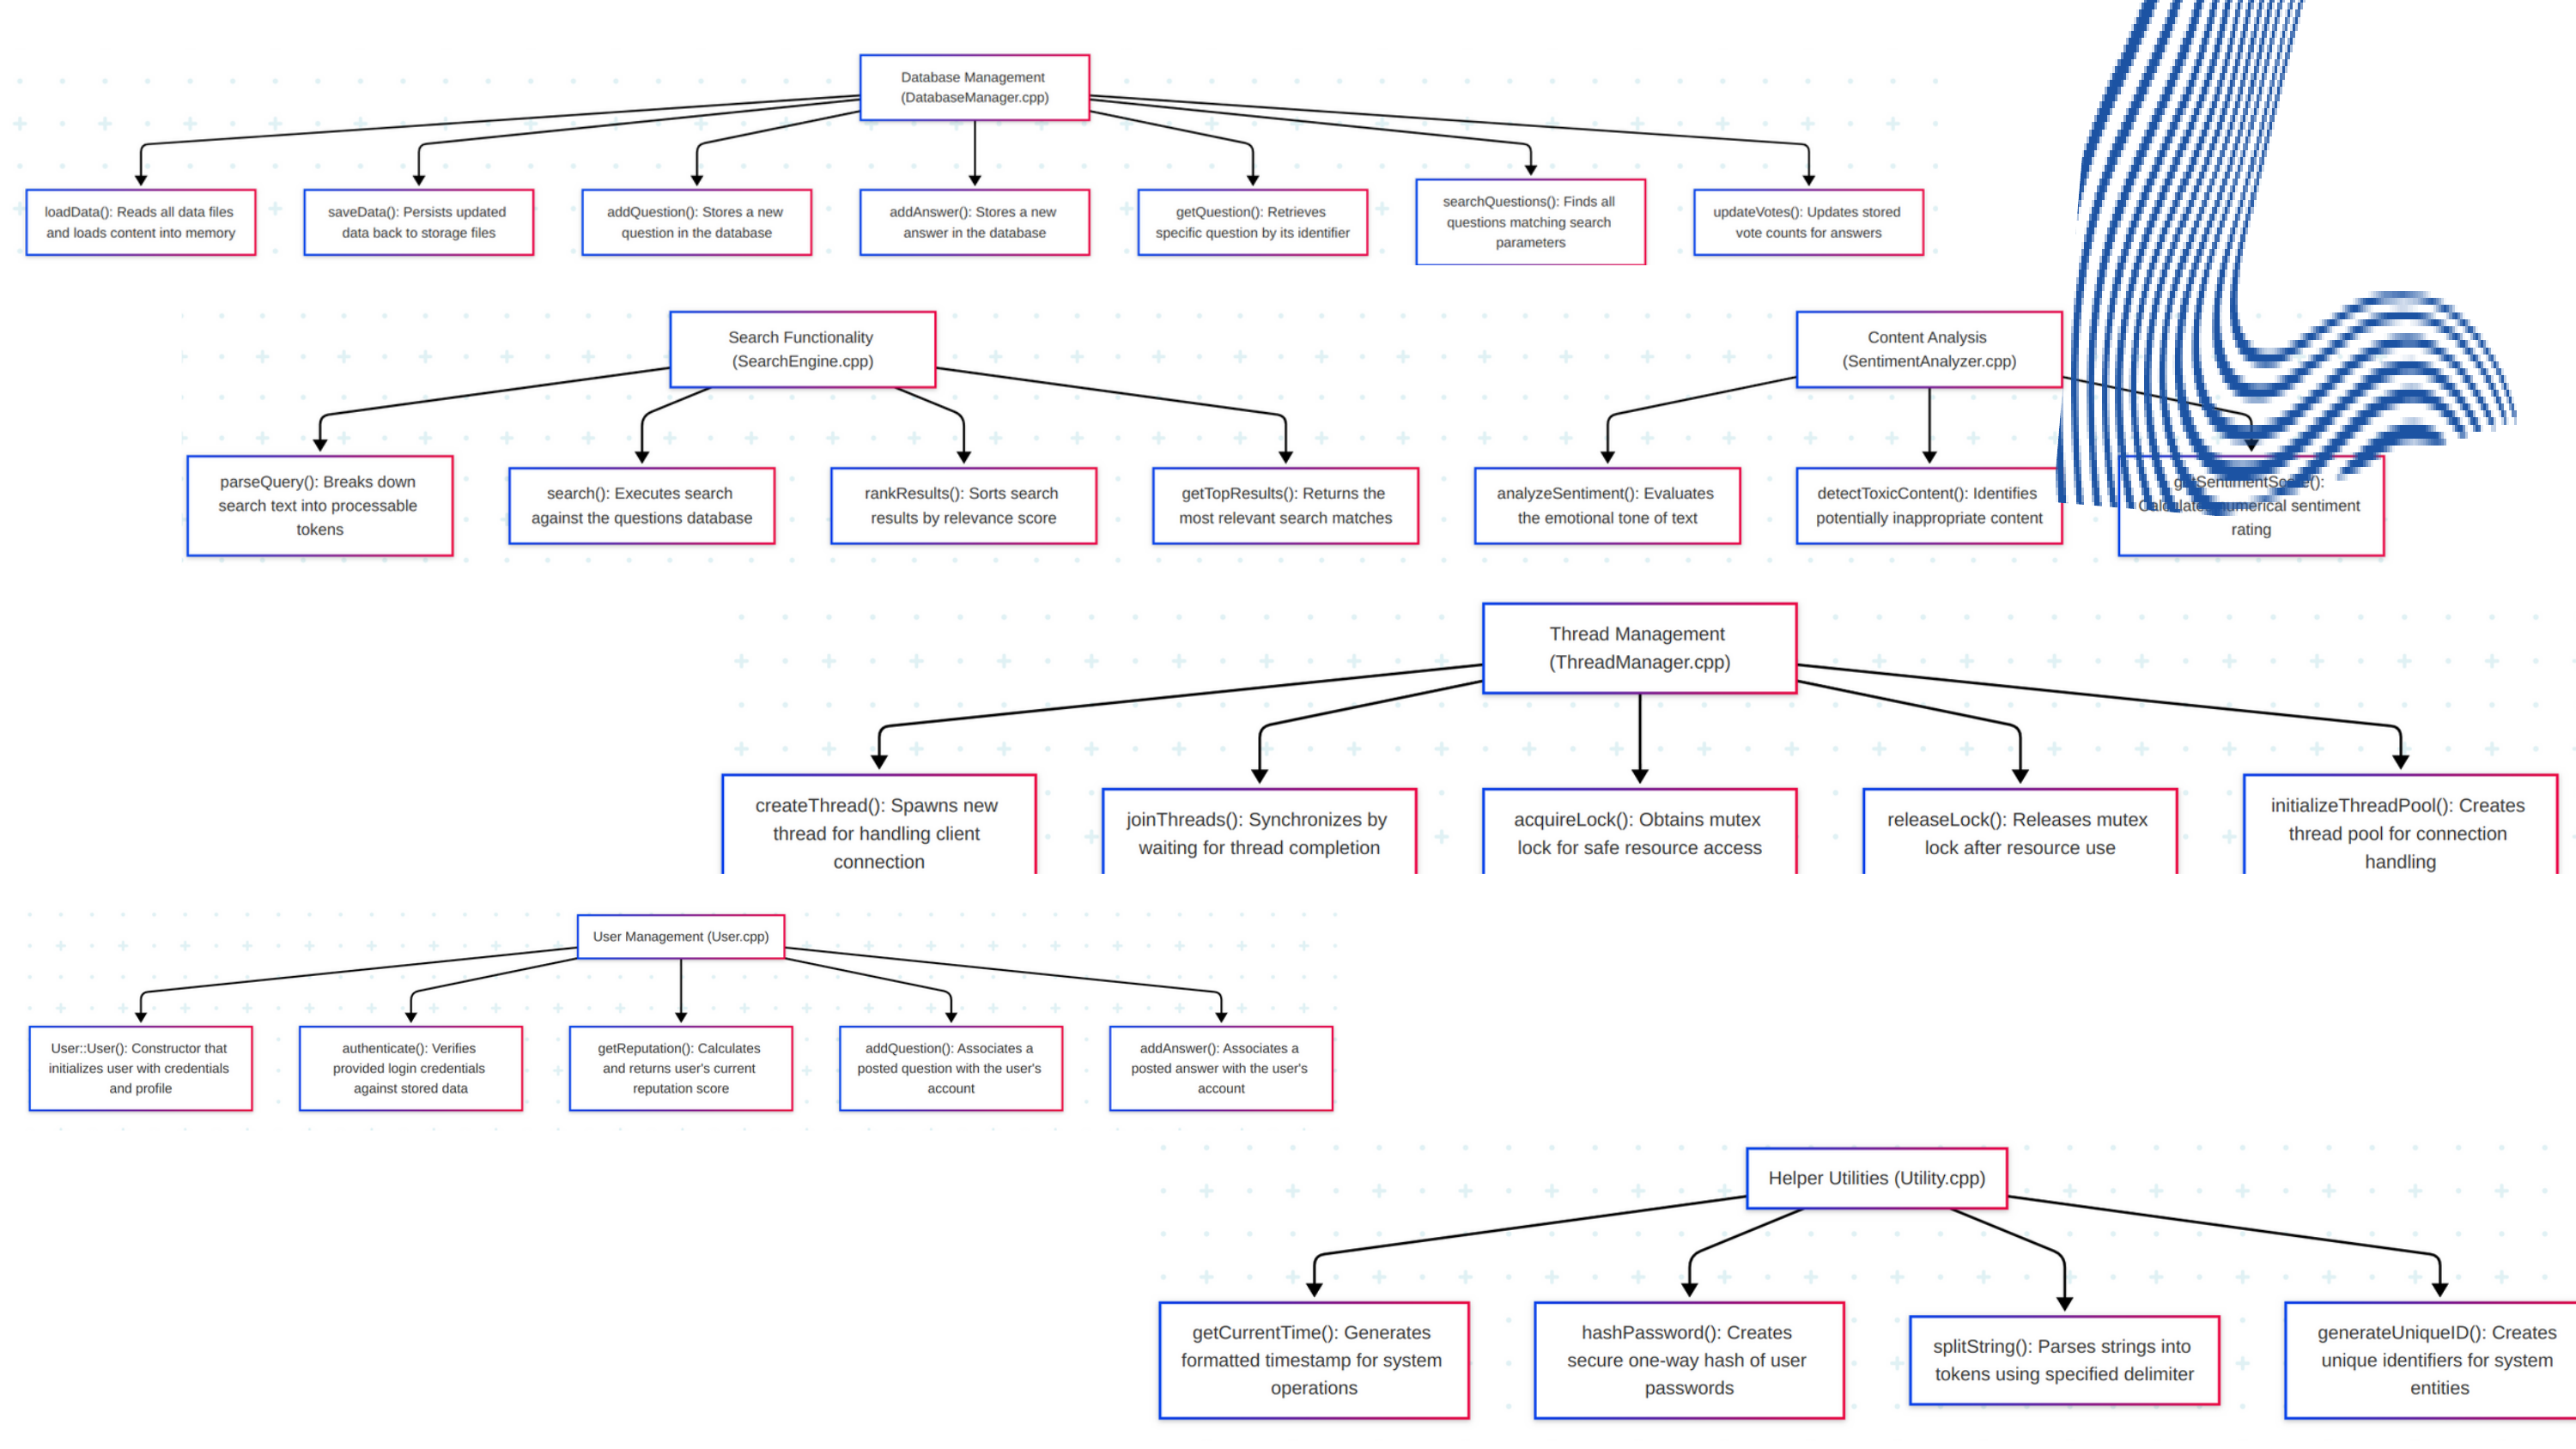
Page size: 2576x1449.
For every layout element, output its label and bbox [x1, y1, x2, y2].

text_box [2053, 0, 2576, 547]
text_box [0, 48, 1939, 265]
text_box [24, 906, 1340, 1131]
text_box [1148, 1137, 2576, 1441]
text_box [181, 298, 2395, 566]
text_box [713, 598, 2576, 874]
